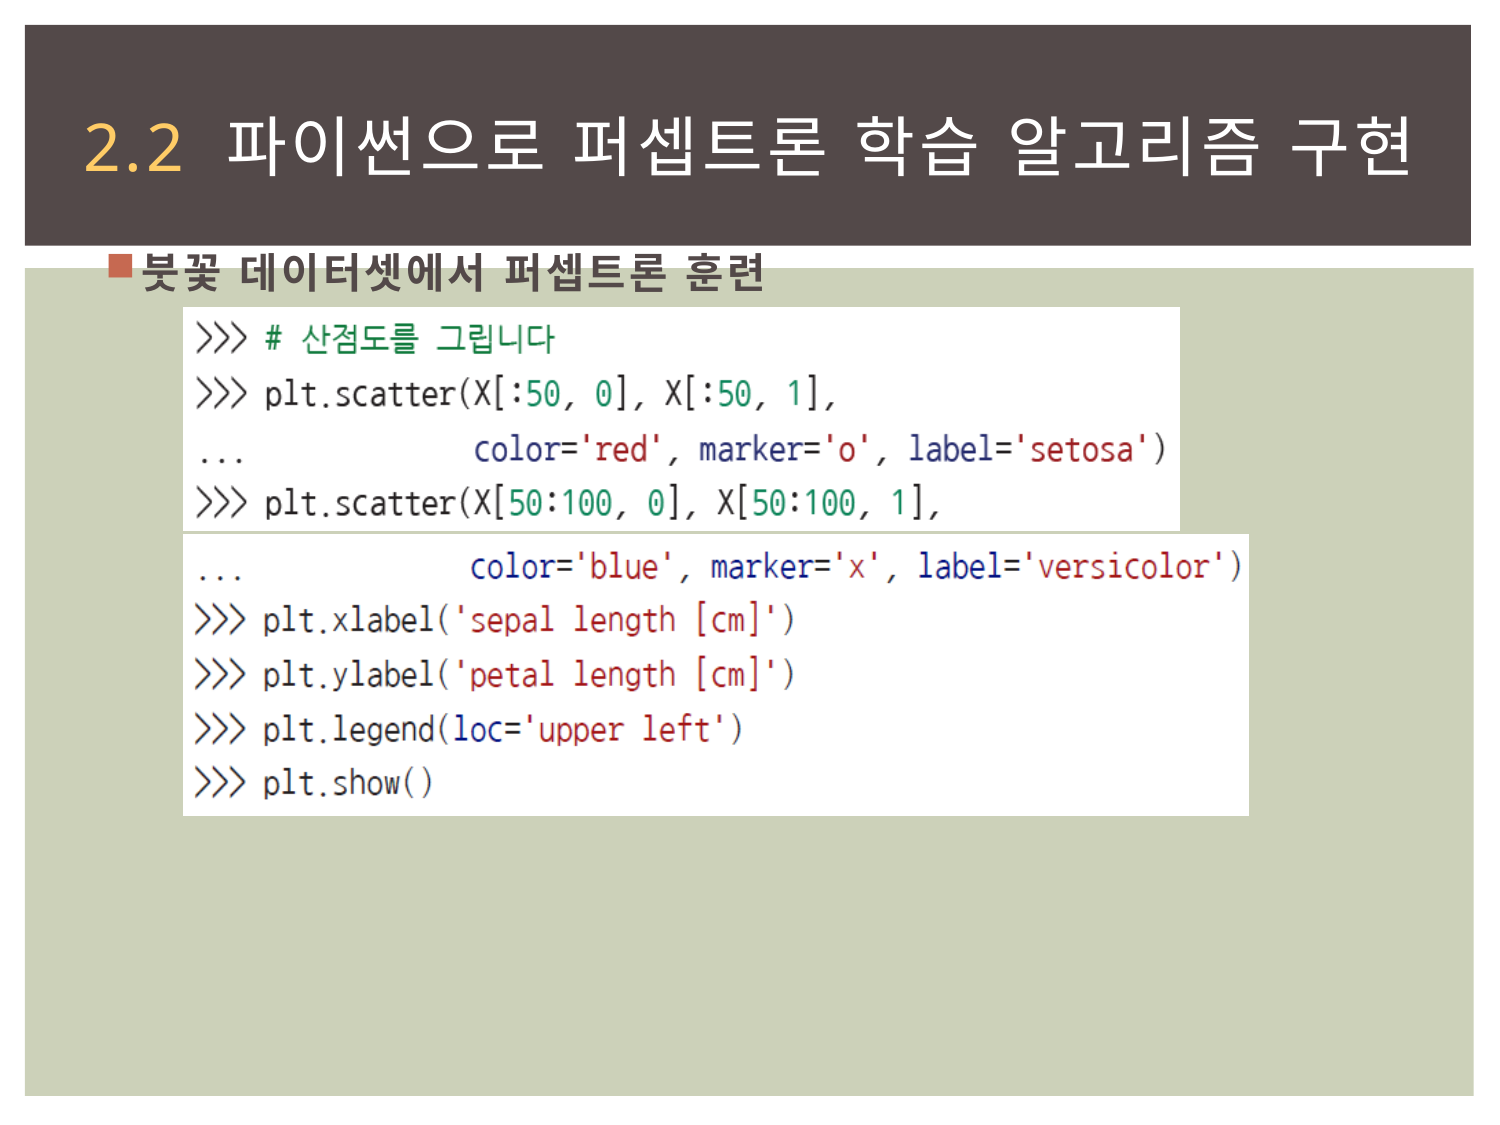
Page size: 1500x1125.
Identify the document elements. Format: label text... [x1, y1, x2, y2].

title 2.2 파이썬으로 퍼셉트론 학습 알고리즘 구현 [62, 58, 1438, 232]
picture [182, 306, 1180, 531]
picture [182, 533, 1249, 816]
list 붓꽃 데이터셋에서 퍼셉트론 훈련 [81, 239, 1440, 1054]
